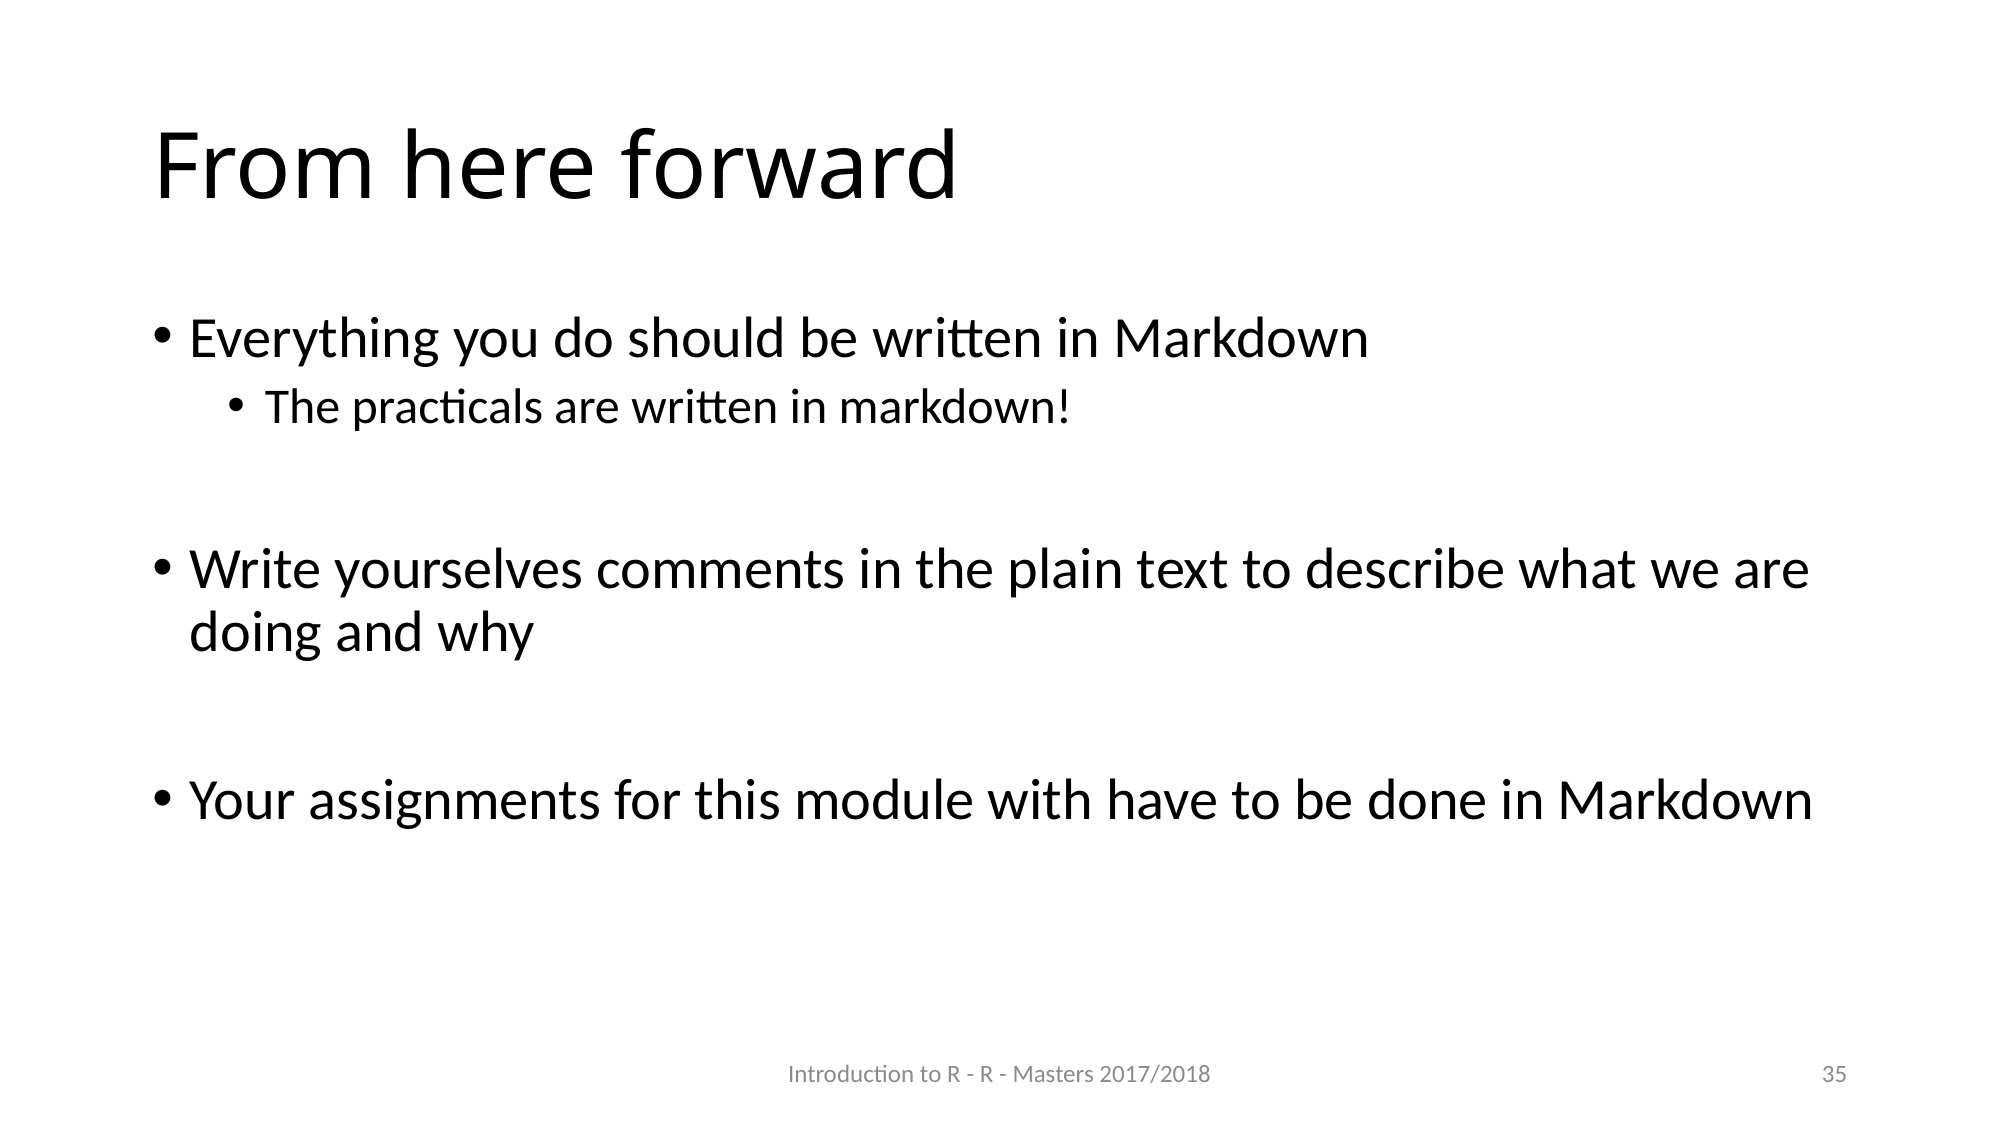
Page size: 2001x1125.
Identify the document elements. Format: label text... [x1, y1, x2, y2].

slide_number 35 [1412, 1042, 1863, 1103]
title From here forward [137, 59, 1863, 278]
list Everything you do should be written in Markdown The practicals are written in markdown! Write yourselves comments in the plain text to describe what we are doing and why Your assignments for this module with have to be done in Markdown [137, 299, 1863, 1014]
footer Introduction to R - R - Masters 2017/2018 [662, 1042, 1338, 1103]
